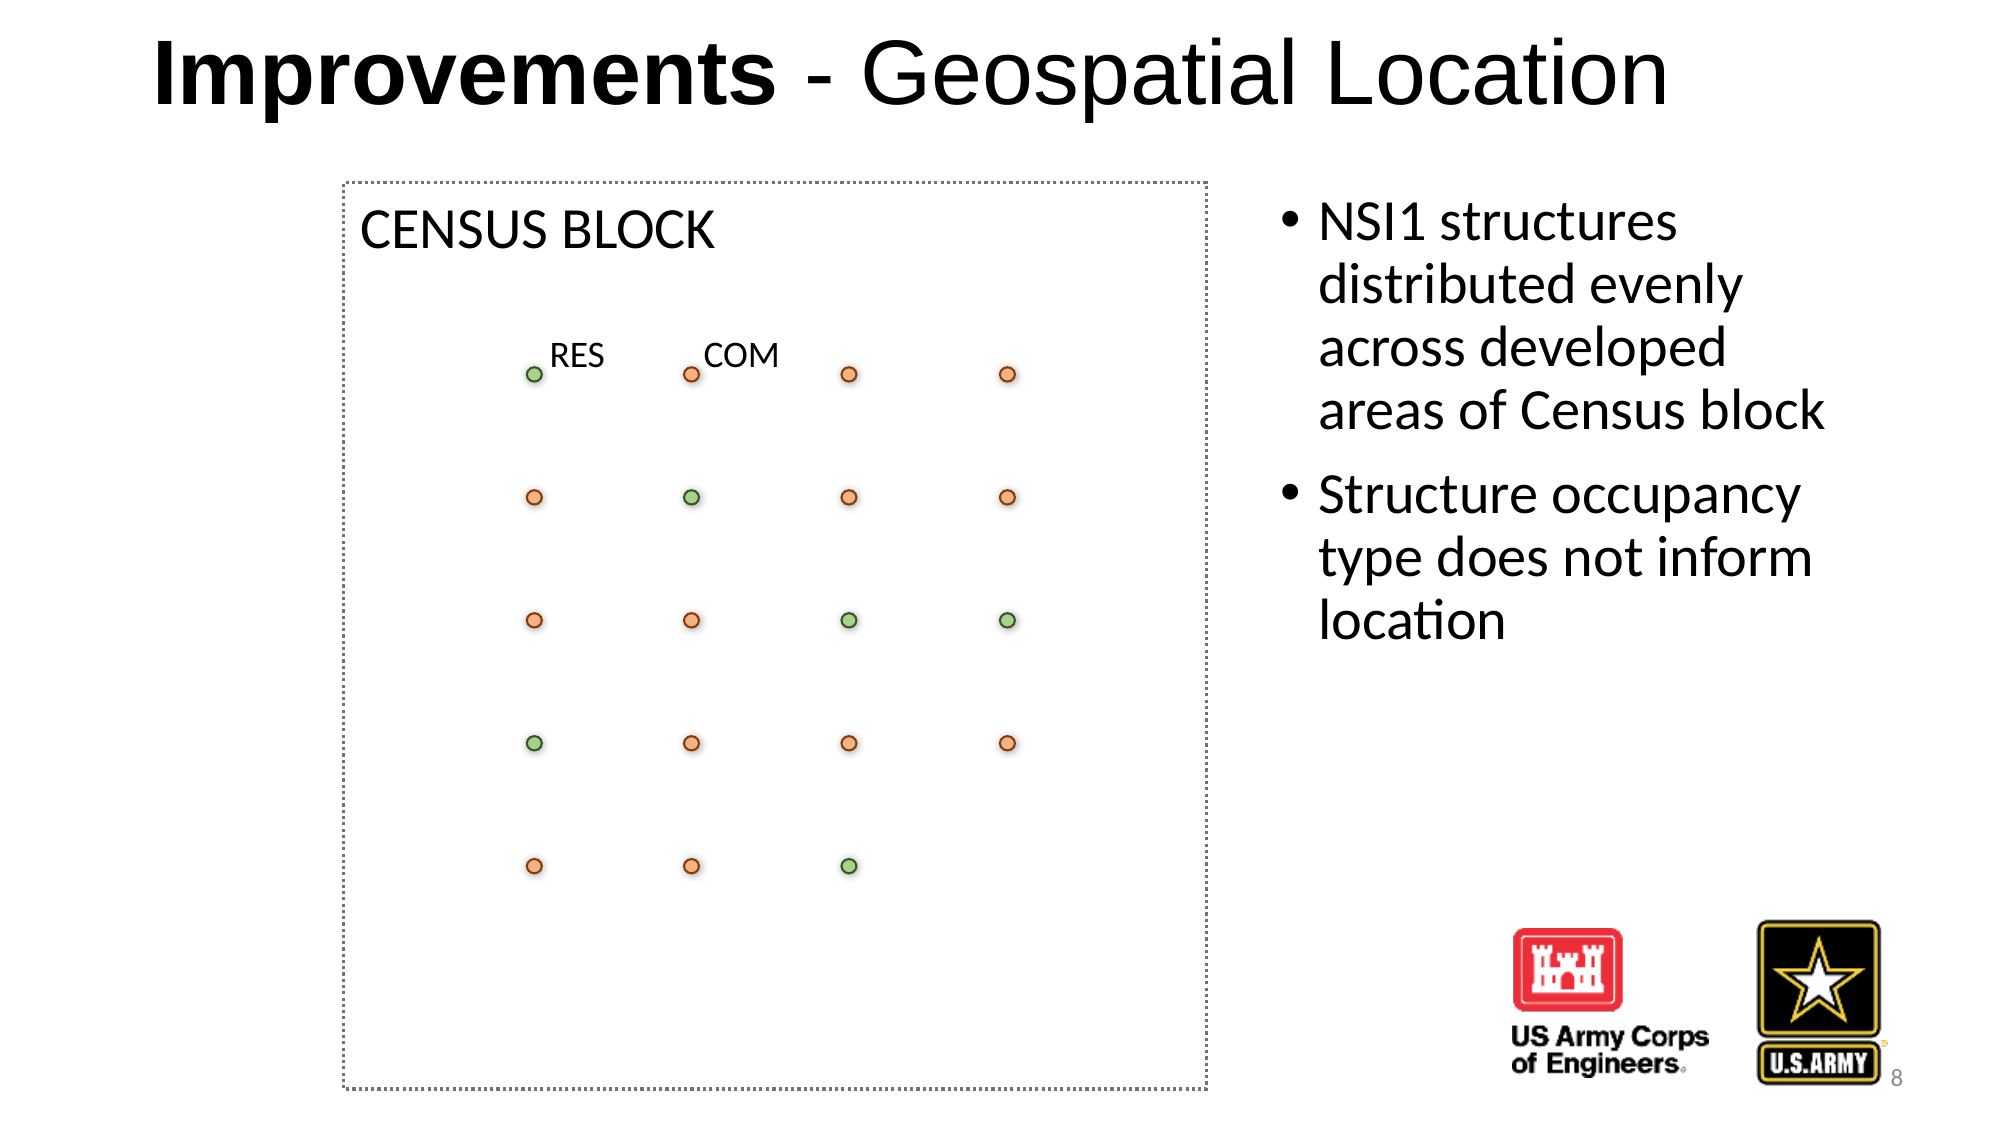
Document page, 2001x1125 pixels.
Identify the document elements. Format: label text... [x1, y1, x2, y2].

text_box [840, 857, 858, 875]
text_box [840, 612, 858, 629]
text_box [525, 612, 543, 629]
text_box [525, 857, 543, 875]
slide_number 8 [1468, 1046, 1919, 1106]
list NSI1 structures distributed evenly across developed areas of Census block Structure occupancy type does not inform location [1265, 182, 1863, 1014]
text_box [525, 735, 543, 752]
text_box RES [534, 323, 621, 383]
text_box COM [688, 323, 795, 383]
text_box [998, 489, 1016, 506]
text_box [998, 735, 1016, 752]
text_box [343, 182, 1207, 1090]
title Improvements - Geospatial Location [137, 0, 1863, 150]
text_box [682, 735, 701, 752]
picture [1512, 881, 1950, 1125]
text_box [525, 489, 543, 506]
text_box [840, 489, 858, 506]
text_box [682, 367, 688, 382]
text_box [998, 612, 1016, 629]
text_box [840, 366, 858, 383]
text_box [682, 857, 701, 875]
text_box [840, 735, 858, 752]
text_box [998, 366, 1016, 383]
text_box CENSUS BLOCK [345, 182, 732, 268]
text_box [682, 612, 701, 629]
text_box [682, 489, 701, 506]
text_box [525, 366, 534, 383]
